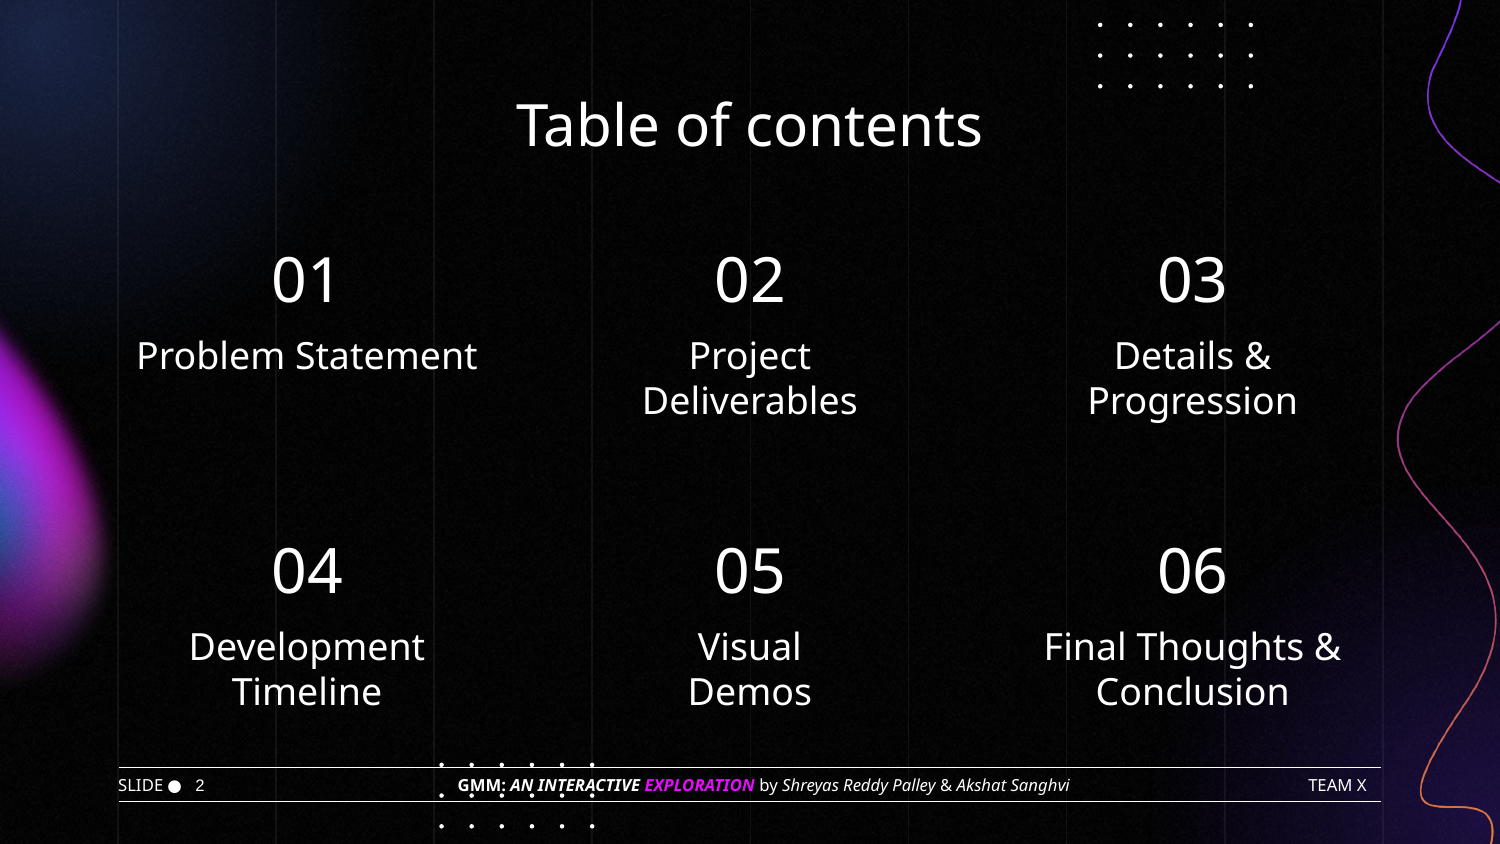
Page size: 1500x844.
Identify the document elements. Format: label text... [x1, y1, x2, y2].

subtitle Details & Progression [1003, 317, 1382, 441]
title 01 [246, 256, 368, 317]
title 05 [689, 547, 811, 608]
picture [0, 0, 1500, 844]
title 02 [689, 256, 811, 317]
subtitle Project Deliverables [560, 317, 940, 441]
subtitle Development Timeline [118, 608, 497, 732]
subtitle Final Thoughts & Conclusion [1003, 608, 1382, 732]
subtitle Problem Statement [118, 317, 497, 441]
title 04 [246, 547, 368, 608]
title 03 [1132, 256, 1254, 317]
subtitle Visual Demos [560, 608, 940, 732]
title Table of contents [118, 72, 1382, 167]
title 06 [1132, 547, 1254, 608]
